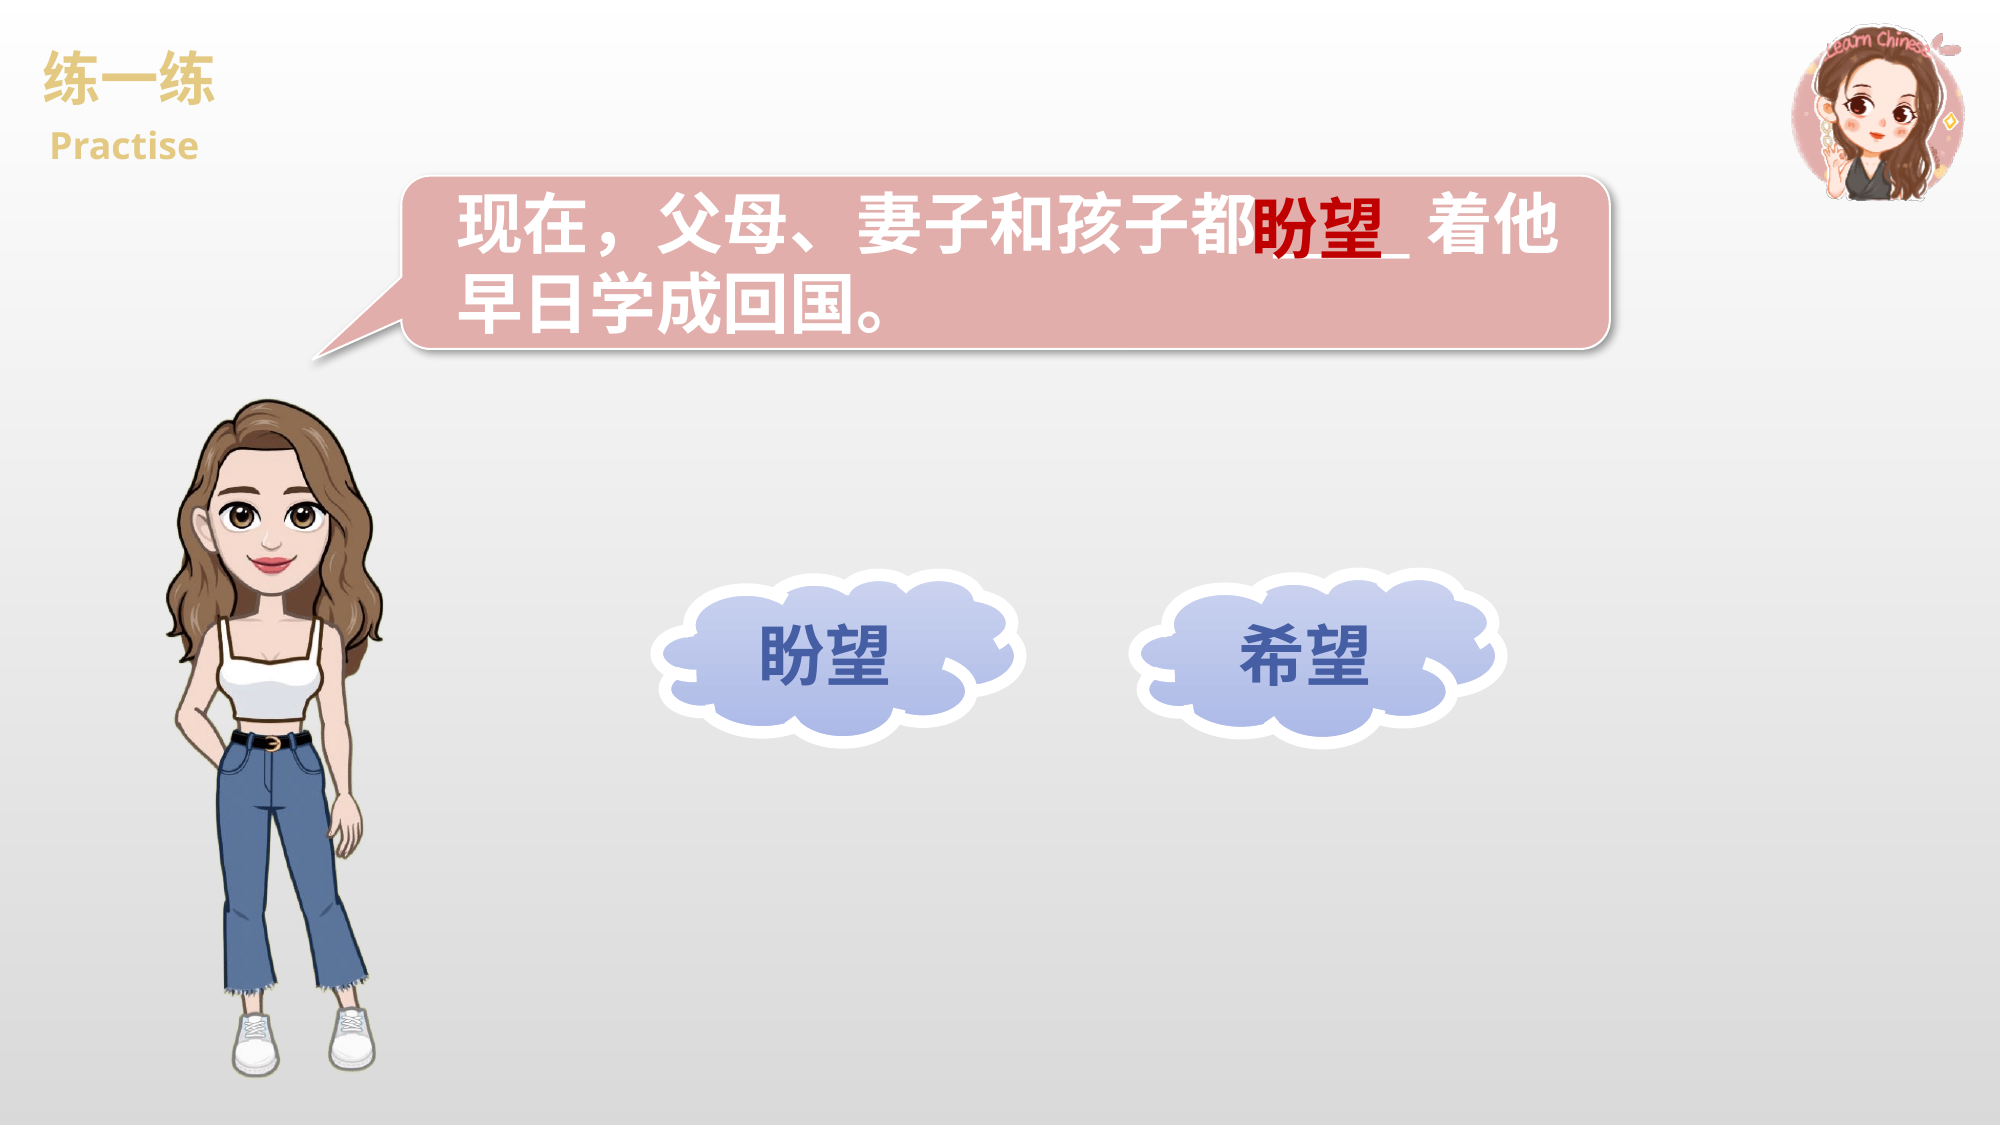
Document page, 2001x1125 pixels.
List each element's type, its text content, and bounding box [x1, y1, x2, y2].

text_box 盼望 [1190, 179, 1447, 274]
text_box 希望 [1133, 572, 1503, 745]
picture [1758, 0, 1998, 240]
text_box 练一练 [27, 35, 233, 120]
text_box 盼望 [655, 573, 1022, 745]
picture [0, 303, 548, 1125]
text_box Practise [34, 115, 215, 175]
text_box 现在，父母、妻子和孩子都_____着他 早日学成回国。 [371, 174, 1611, 350]
